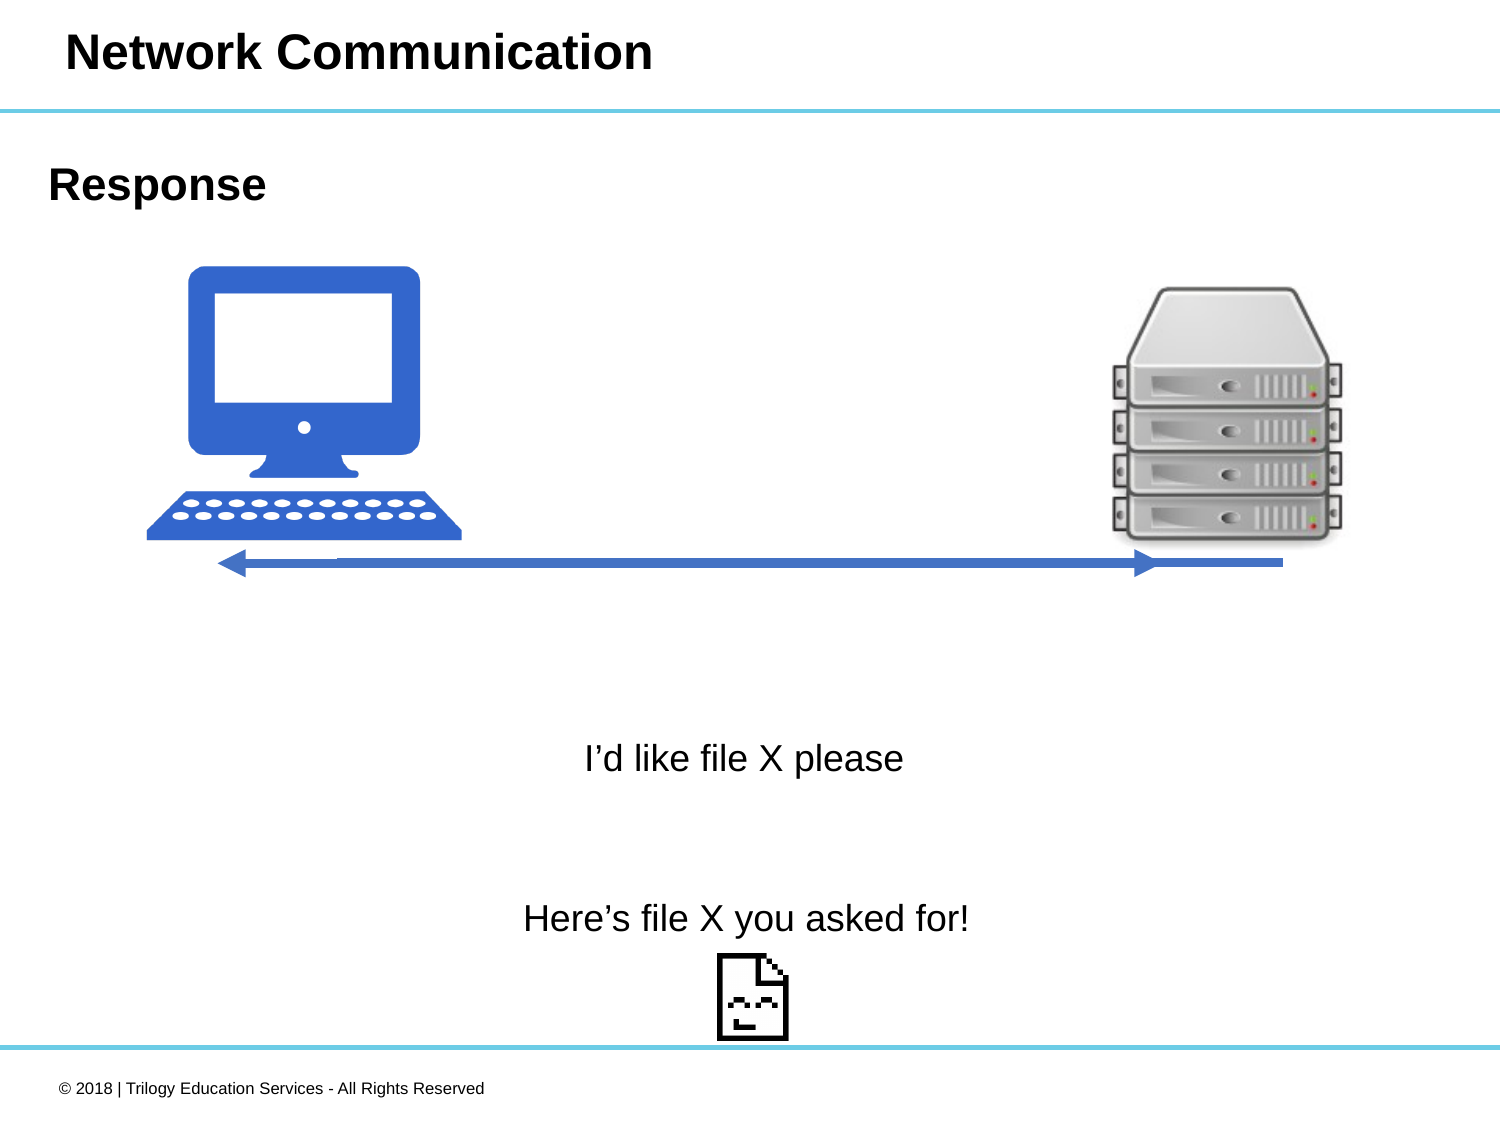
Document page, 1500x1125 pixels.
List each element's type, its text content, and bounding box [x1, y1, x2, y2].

text_box I’d like file X please [569, 726, 749, 787]
picture [706, 953, 794, 1041]
picture [1099, 274, 1357, 563]
picture [144, 243, 464, 563]
text_box I’d like file X please [751, 726, 931, 787]
text_box Response [33, 147, 749, 948]
title Network Communication [50, 0, 948, 108]
text_box Here’s file X you asked for! [751, 886, 988, 947]
text_box Response [751, 147, 1463, 948]
text_box Here’s file X you asked for! [508, 886, 749, 947]
